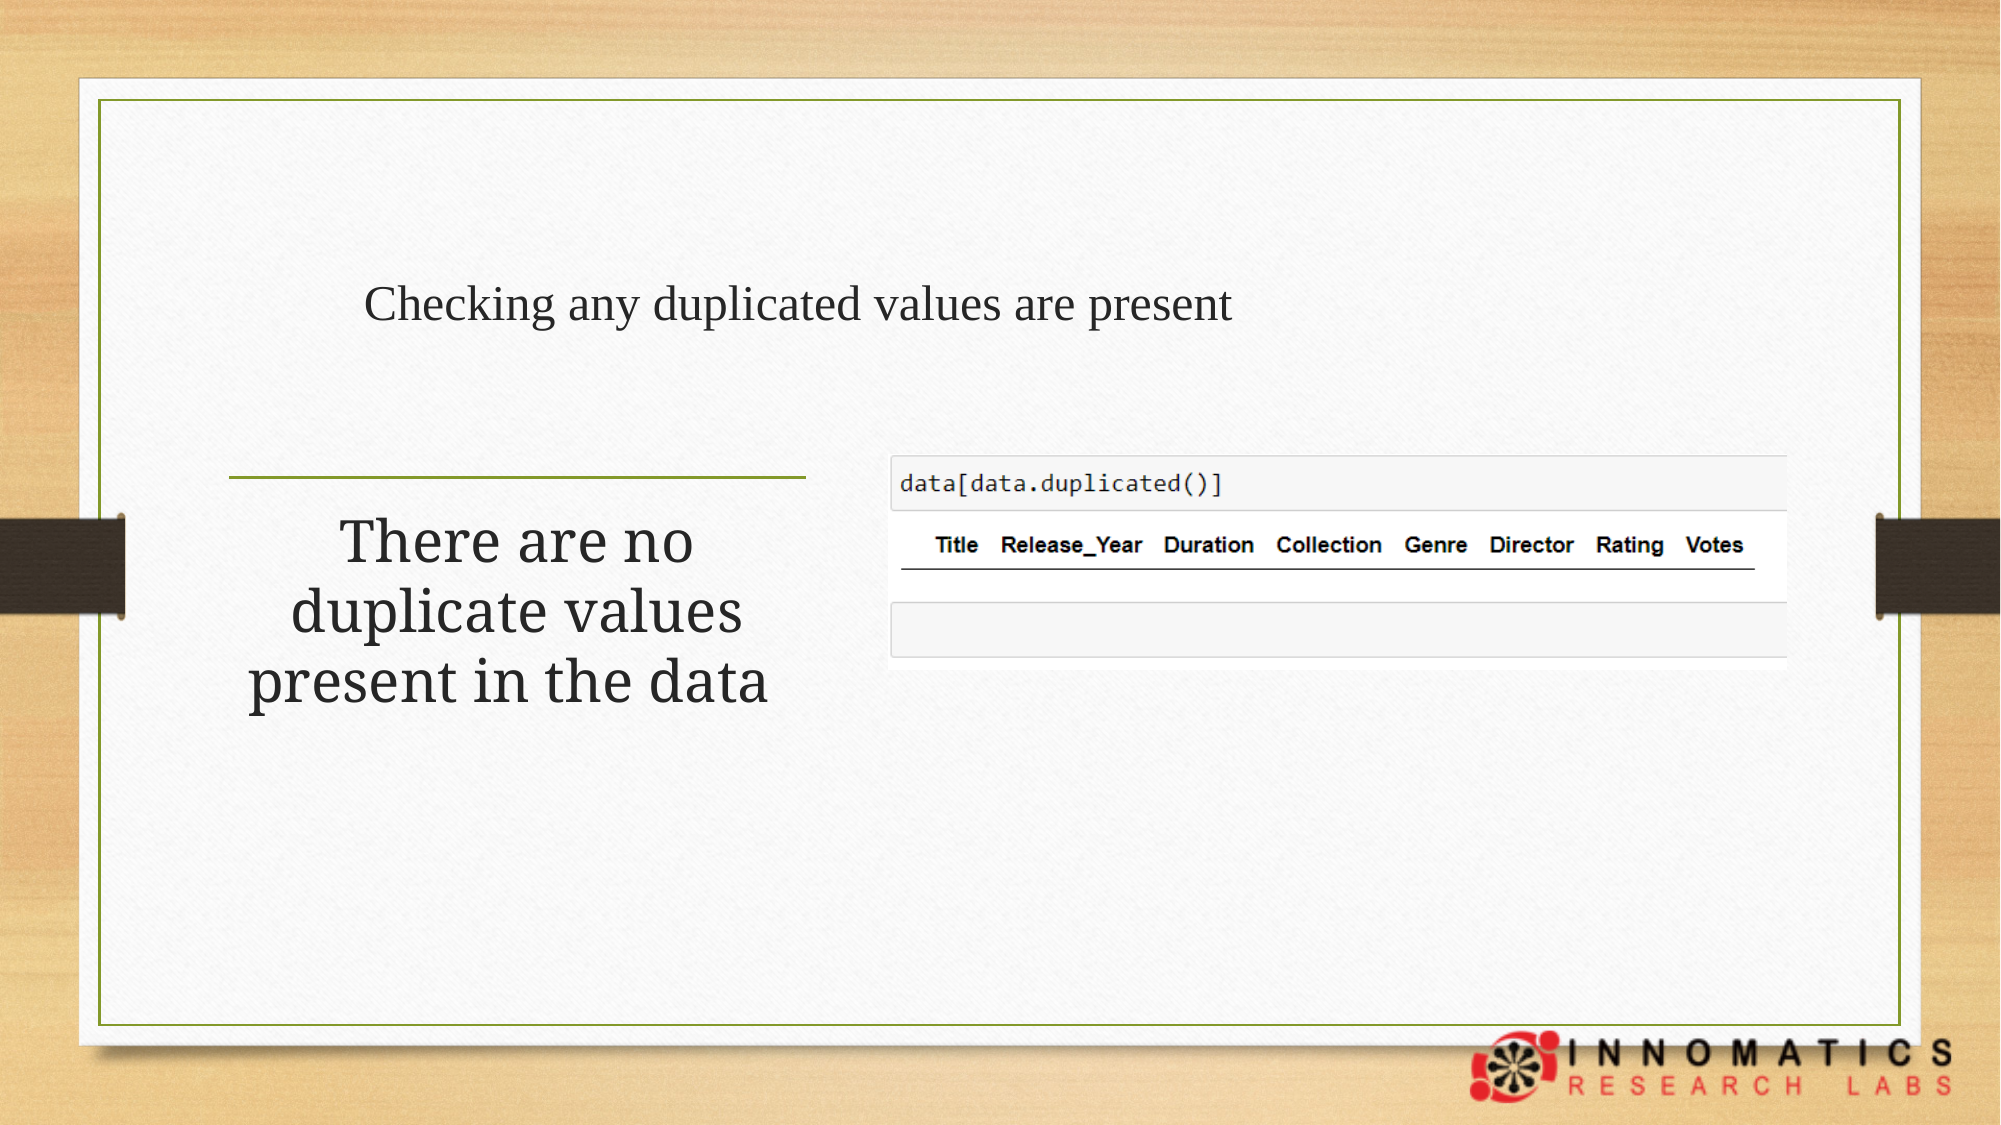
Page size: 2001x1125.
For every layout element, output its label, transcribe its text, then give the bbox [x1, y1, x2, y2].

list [888, 454, 1787, 671]
title Checking any duplicated values are present [137, 134, 1460, 338]
picture [0, 0, 2001, 1125]
list There are no duplicate values present in the data [212, 497, 823, 898]
